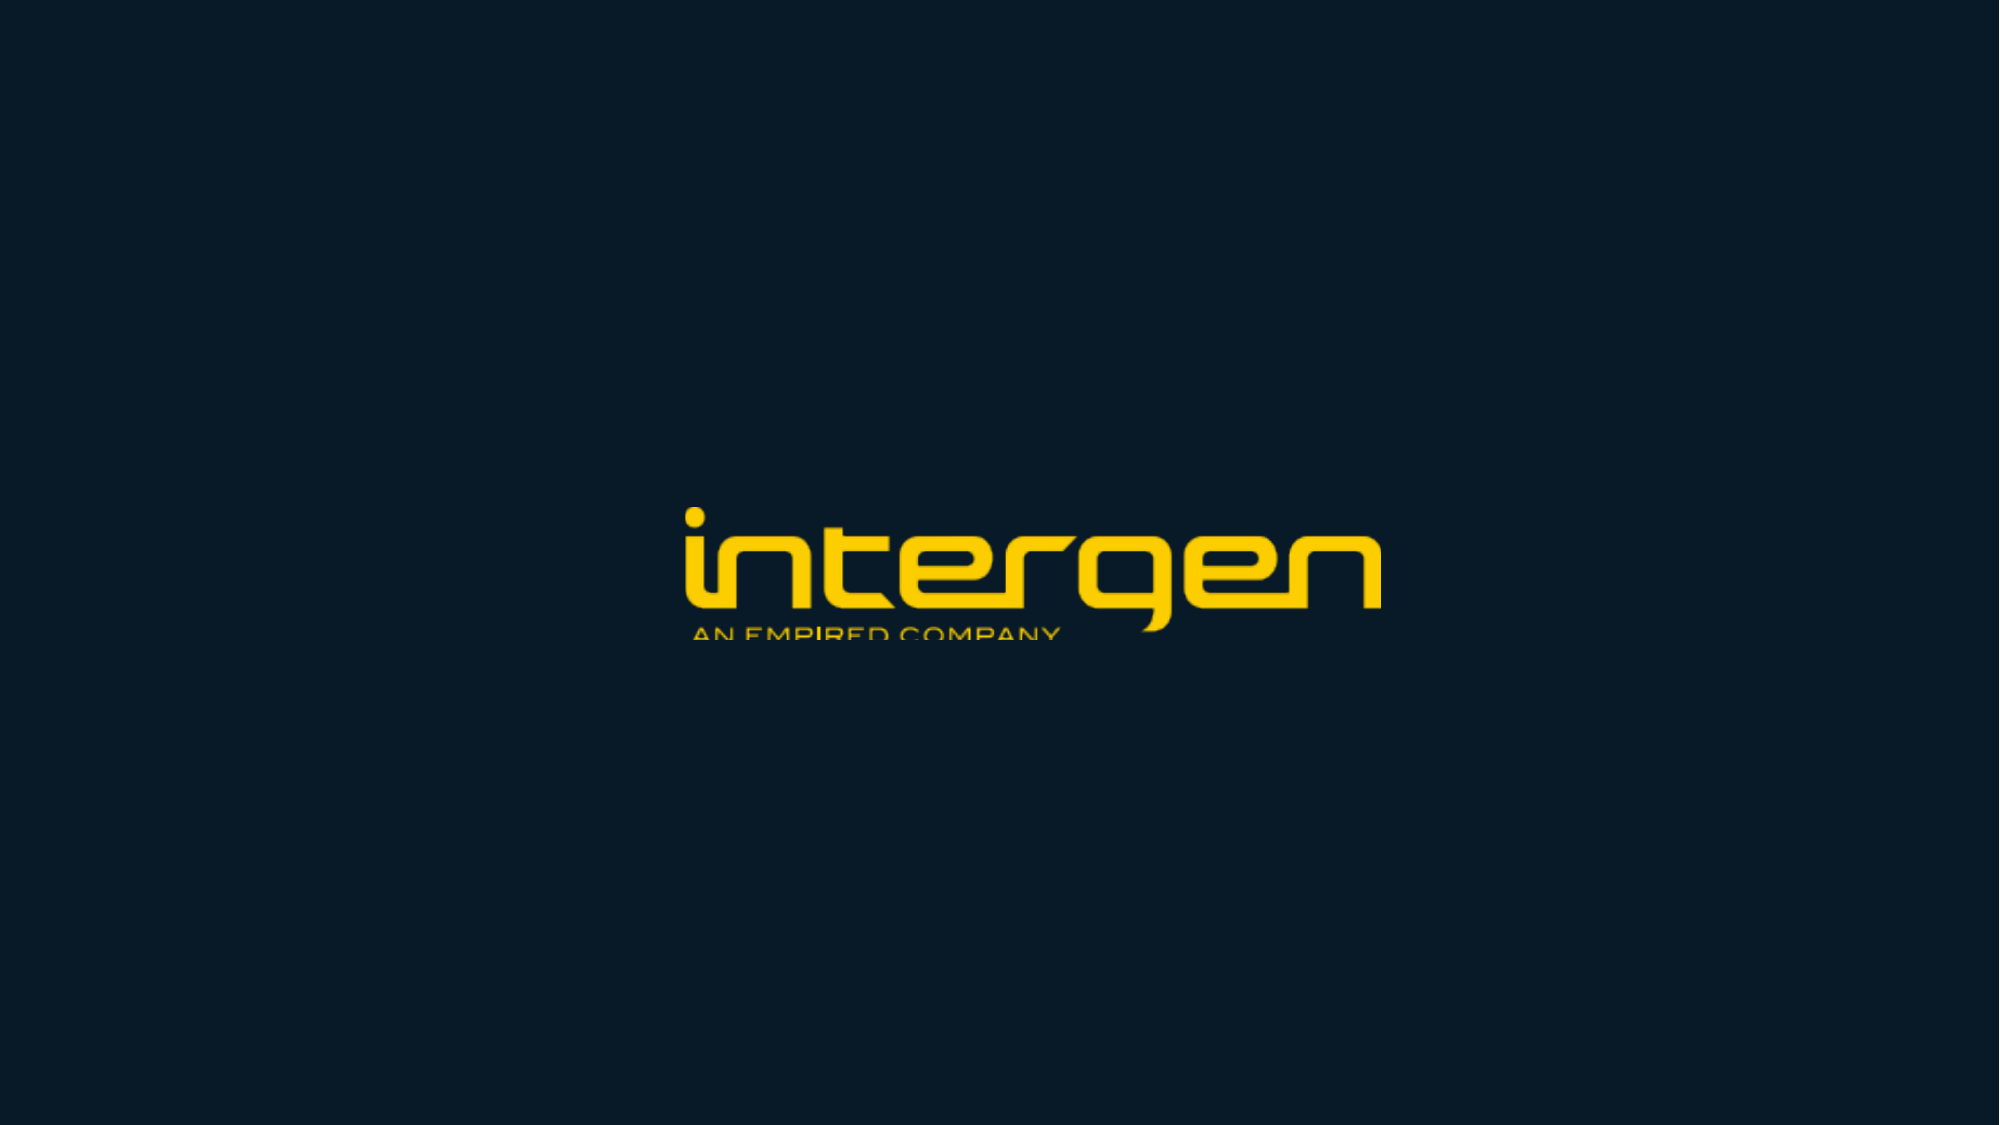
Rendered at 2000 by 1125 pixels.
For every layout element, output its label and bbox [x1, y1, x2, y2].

picture [685, 507, 1381, 641]
